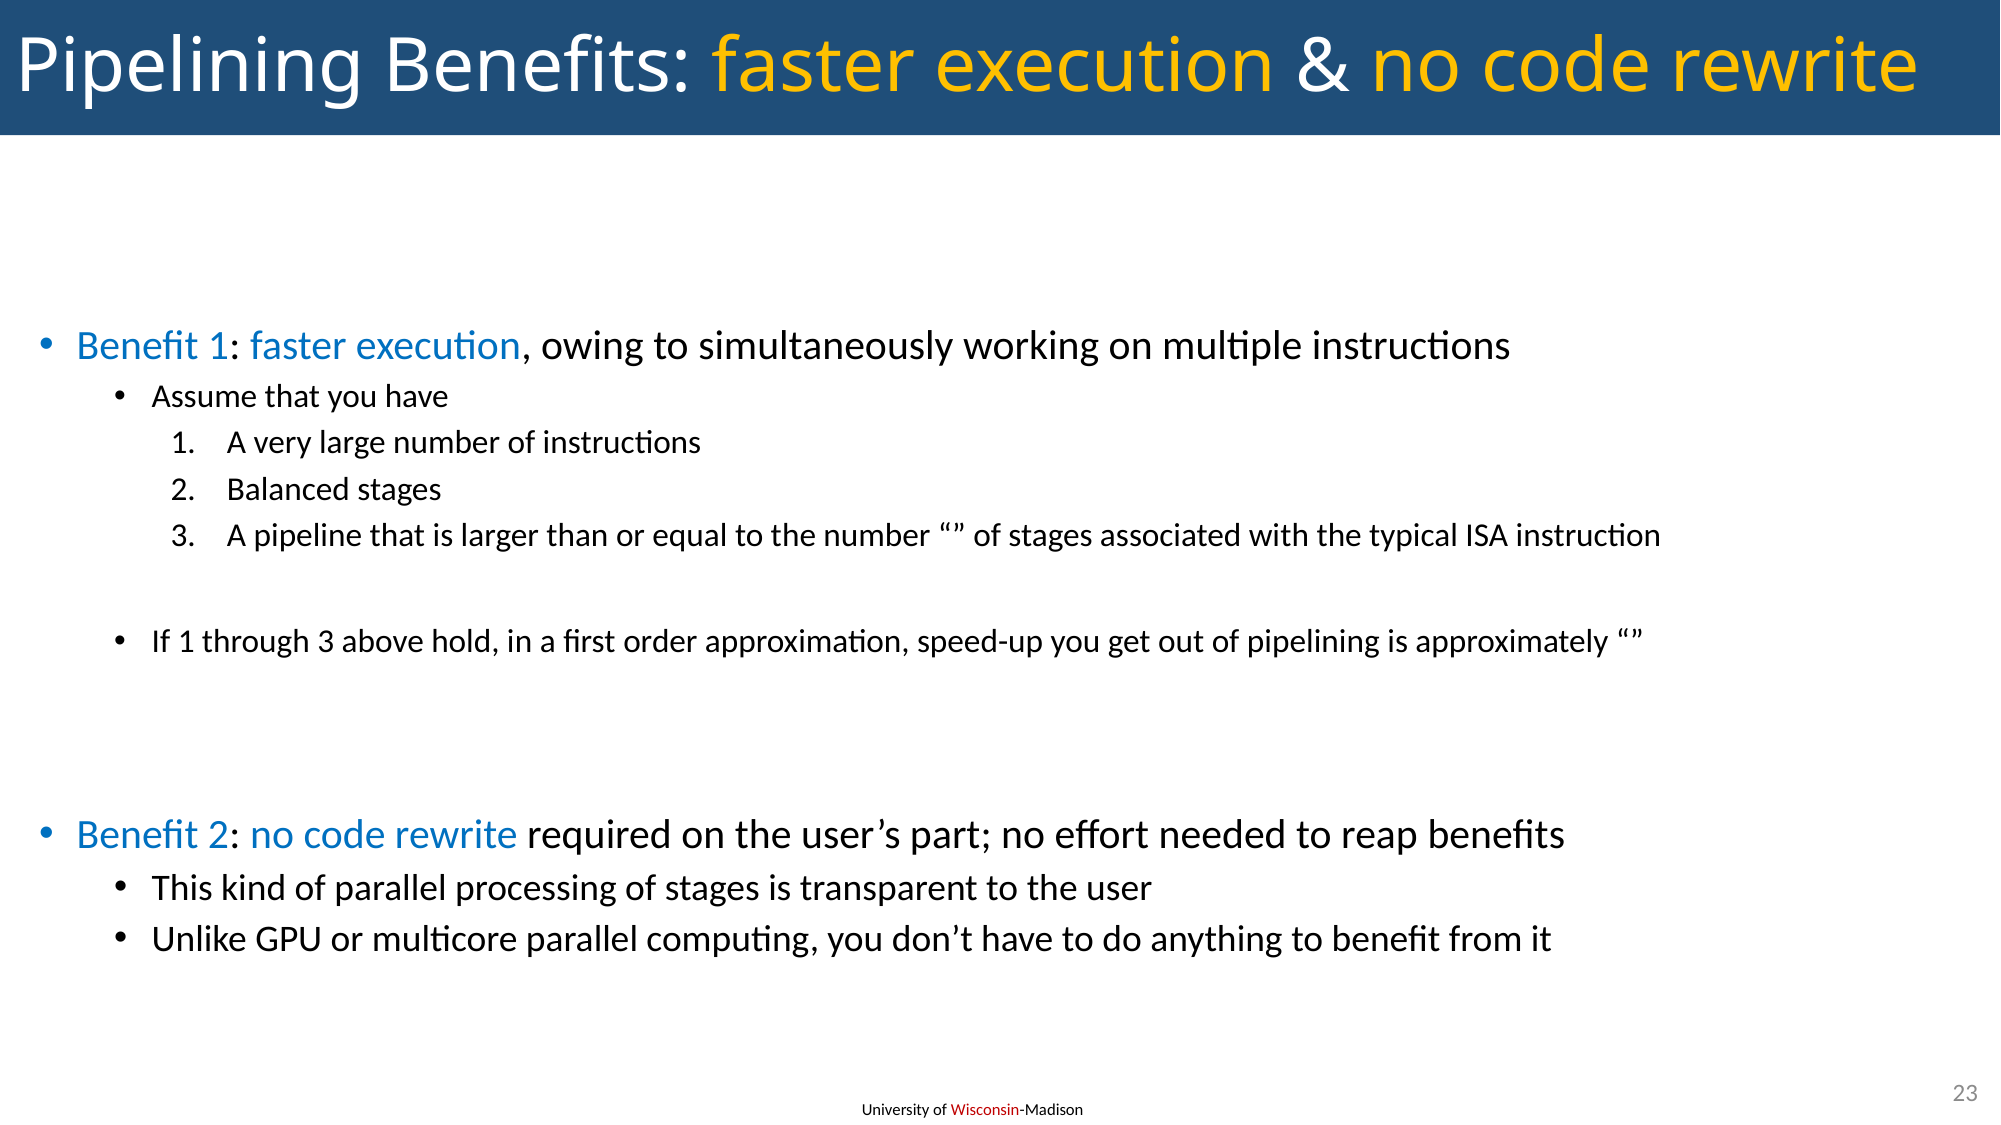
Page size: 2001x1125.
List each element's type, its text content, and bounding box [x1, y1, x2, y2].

title Pipelining Benefits: faster execution & no code rewrite [0, 0, 2000, 136]
slide_number 23 [1879, 1069, 1994, 1114]
